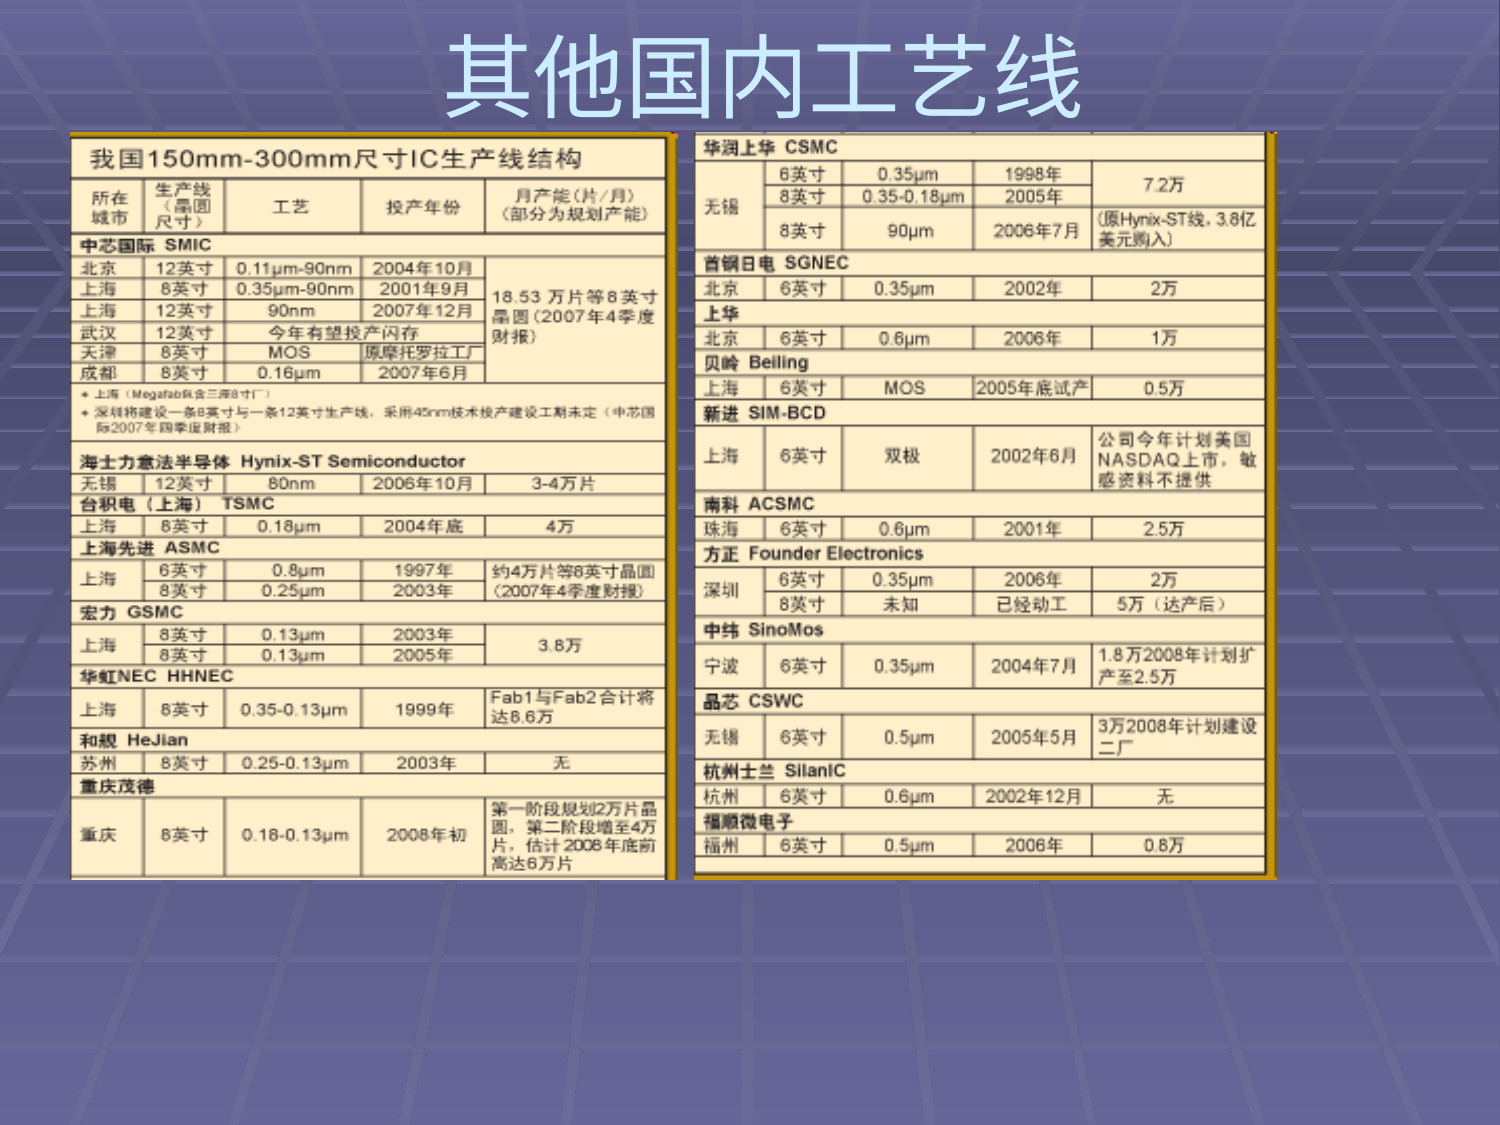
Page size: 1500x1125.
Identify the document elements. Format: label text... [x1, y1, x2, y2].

picture [693, 132, 1278, 880]
title 其他国内工艺线 [88, 16, 1439, 134]
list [70, 132, 678, 880]
